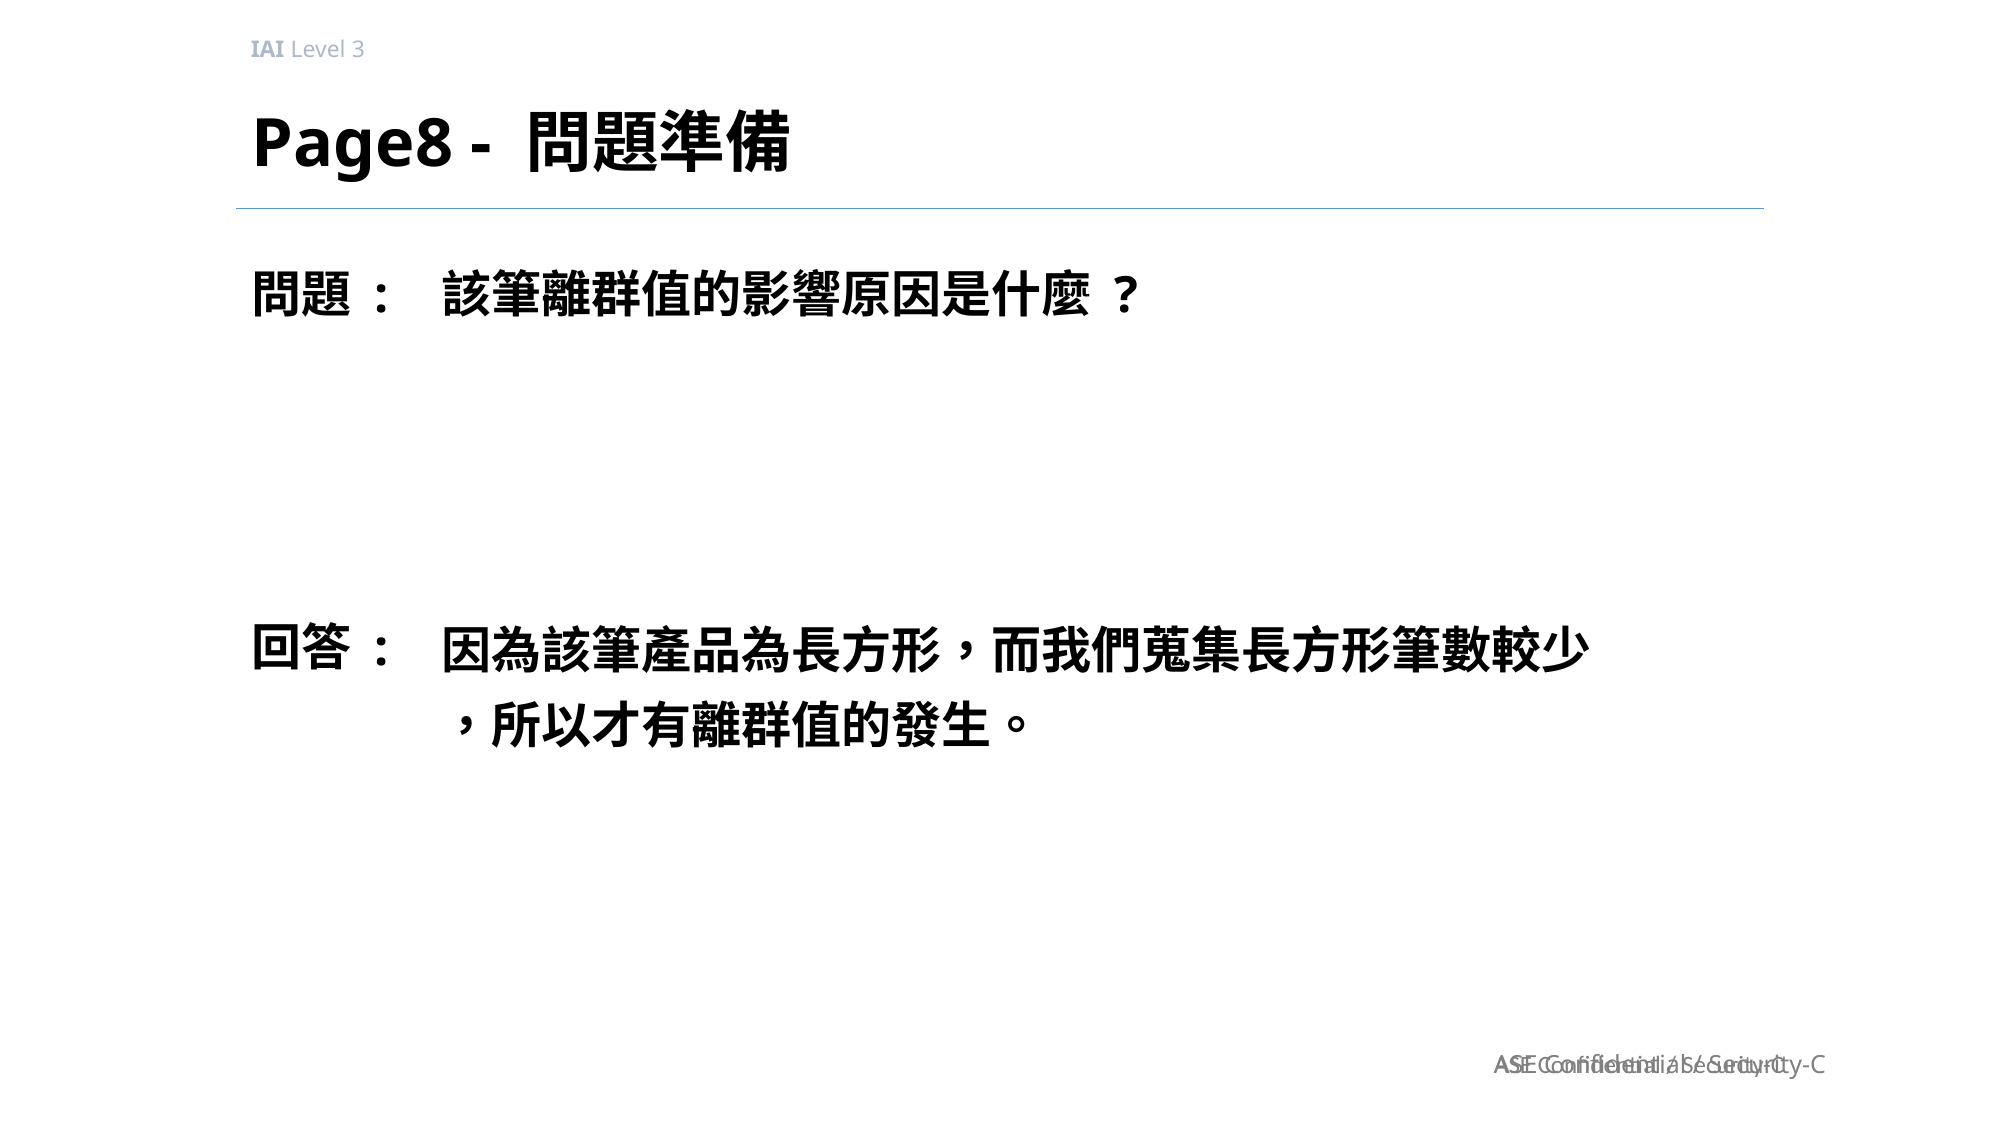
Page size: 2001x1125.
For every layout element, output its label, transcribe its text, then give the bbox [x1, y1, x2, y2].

list 該筆離群值的影響原因是什麼 ? [426, 255, 1254, 339]
list 因為該筆產品為長方形，而我們蒐集長方形筆數較少 ，所以才有離群值的發生。 [426, 607, 1860, 773]
title Page8 - 問題準備 [236, 72, 1205, 189]
